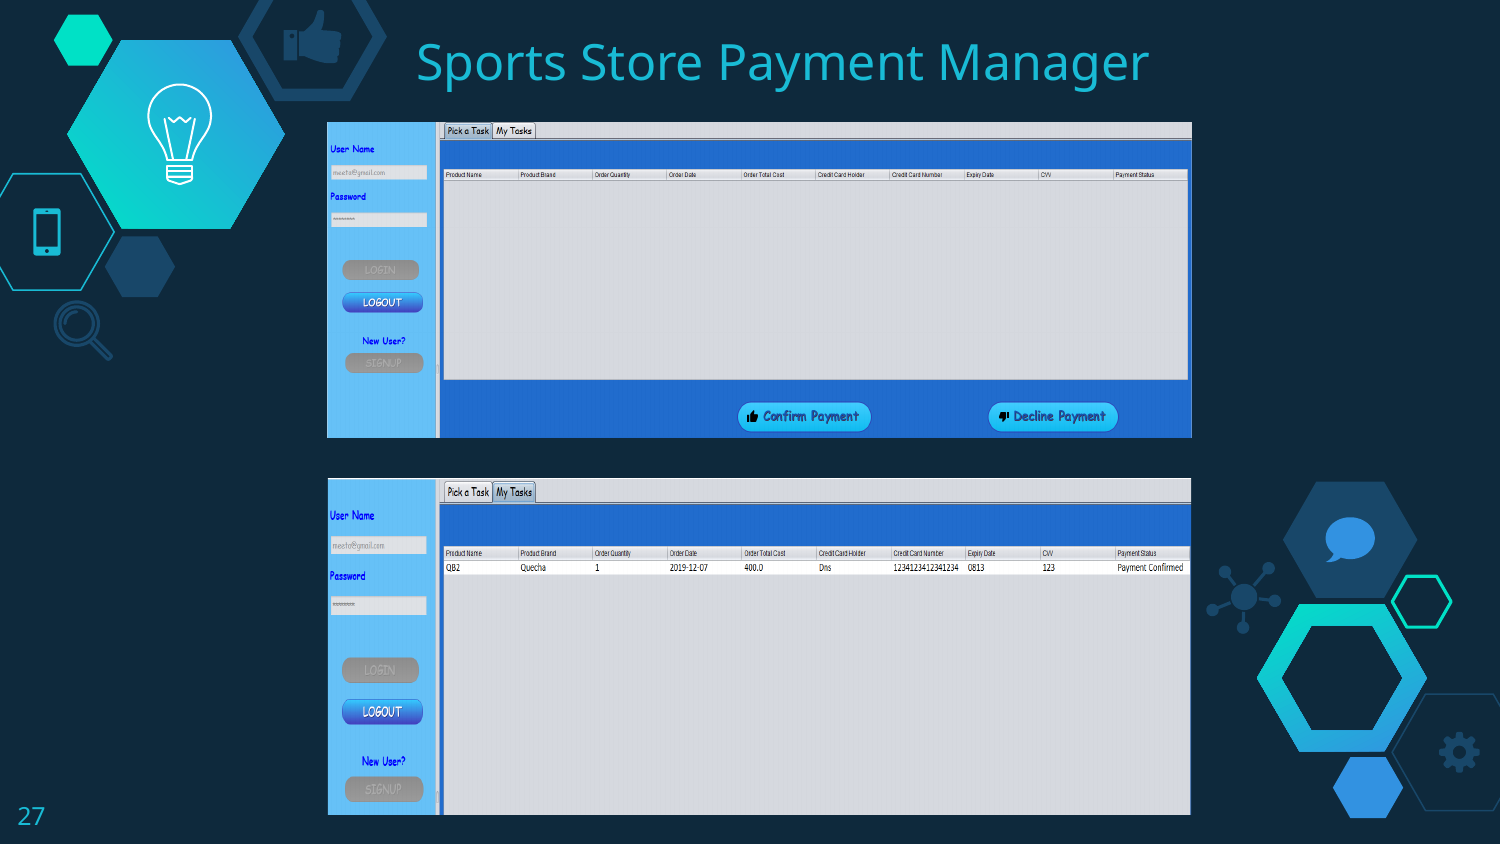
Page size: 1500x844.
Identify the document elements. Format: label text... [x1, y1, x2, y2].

title Sports Store Payment Manager [401, 0, 1241, 106]
slide_number 27 [2, 785, 93, 844]
picture [327, 477, 1192, 815]
picture [327, 122, 1192, 438]
